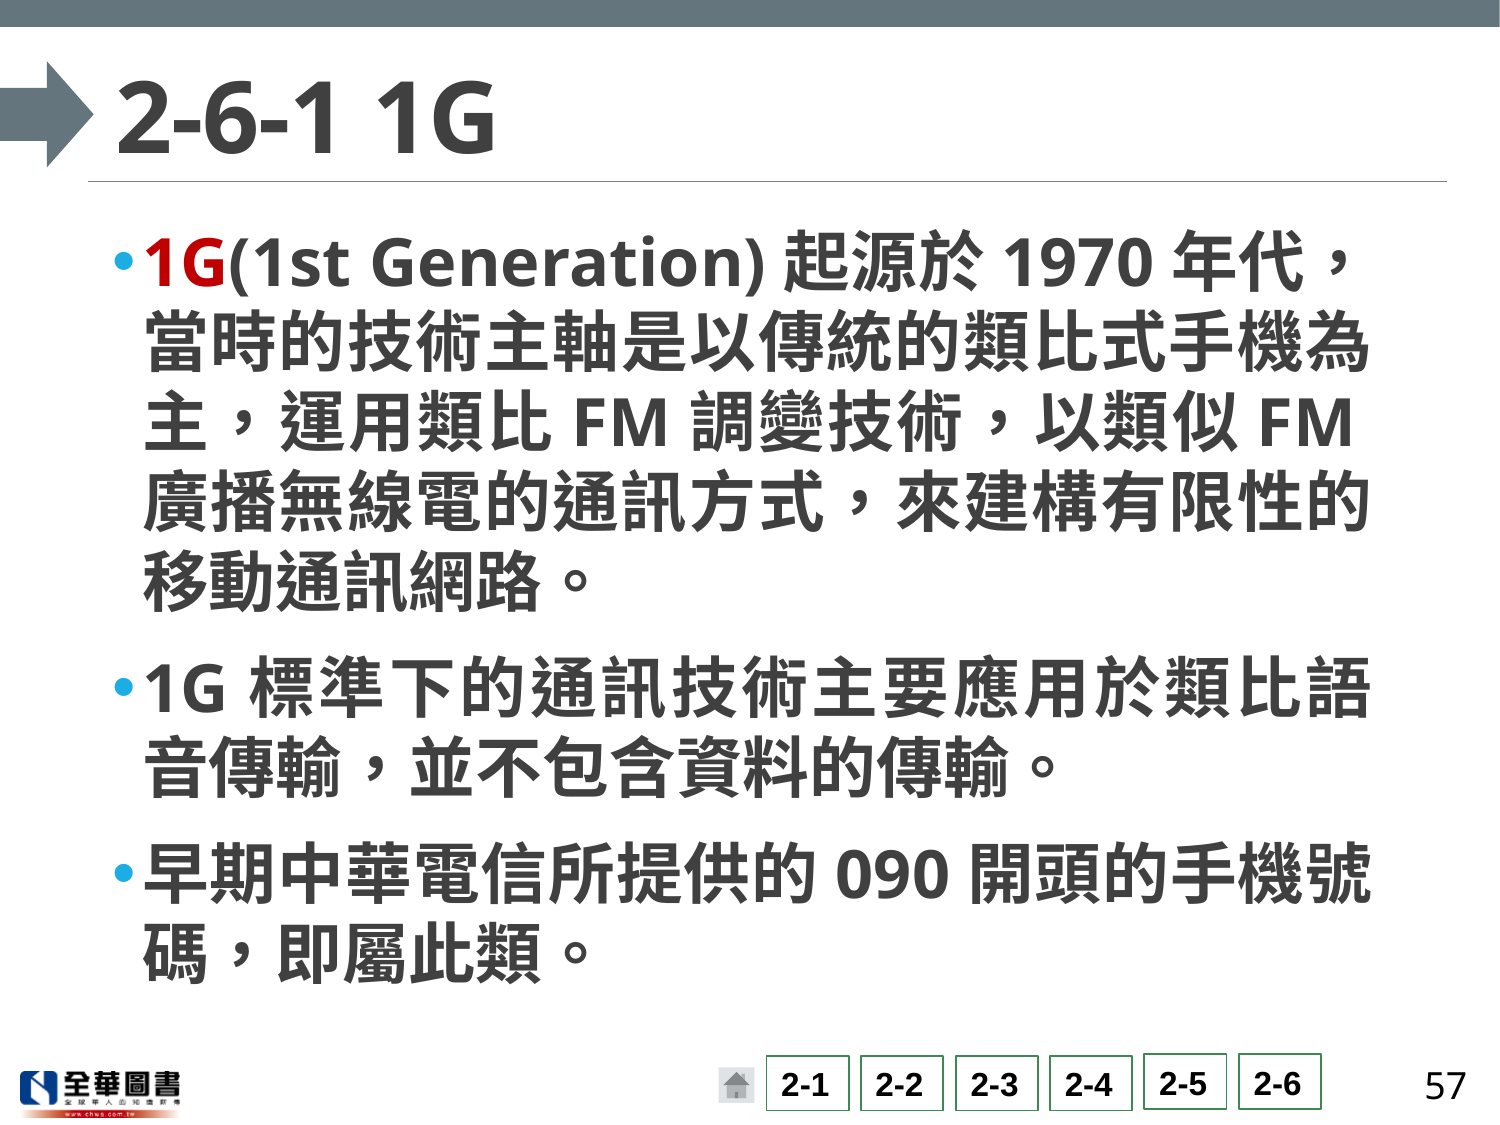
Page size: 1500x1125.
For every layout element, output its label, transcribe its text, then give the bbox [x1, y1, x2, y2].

title 2-6-1 1G [100, 47, 1447, 182]
picture [20, 1071, 180, 1118]
slide_number 57 [1320, 1057, 1483, 1118]
list 1G(1st Generation)起源於1970年代，當時的技術主軸是以傳統的類比式手機為主，運用類比FM調變技術，以類似FM廣播無線電的通訊方式，來建構有限性的移動通訊網路。 1G標準下的通訊技術主要應用於類比語音傳輸，並不包含資料的傳輸。 早期中華電信所提供的090開頭的手機號碼，即屬此類。 [112, 212, 1373, 1024]
